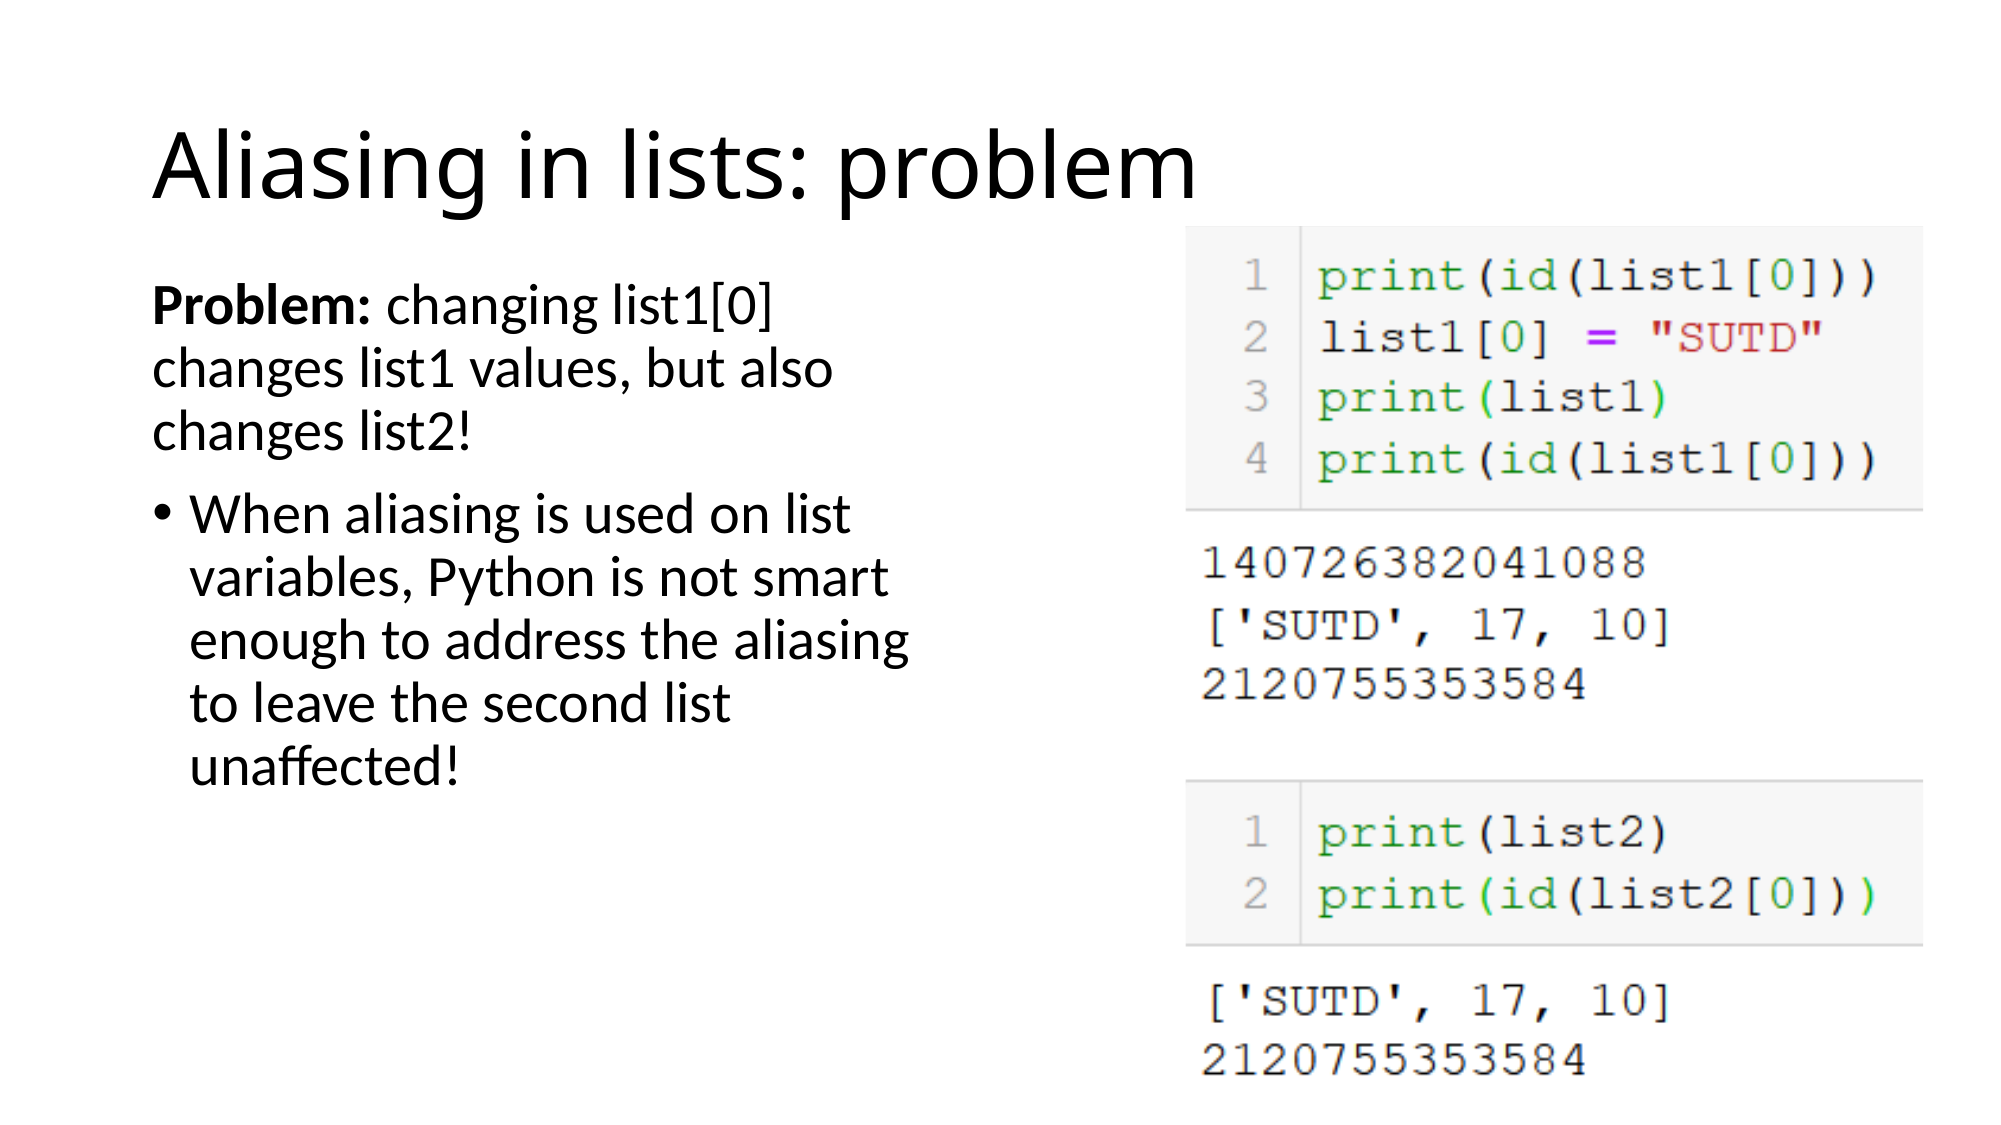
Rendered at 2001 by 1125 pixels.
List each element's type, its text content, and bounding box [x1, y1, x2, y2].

text_box Problem: changing list1[0] changes list1 values, but also changes list2! When aliasing is used on list variables, Python is not smart enough to address the aliasing to leave the second list unaffected! [137, 266, 988, 1014]
title Aliasing in lists: problem [137, 59, 1863, 278]
picture [1185, 226, 1924, 1105]
